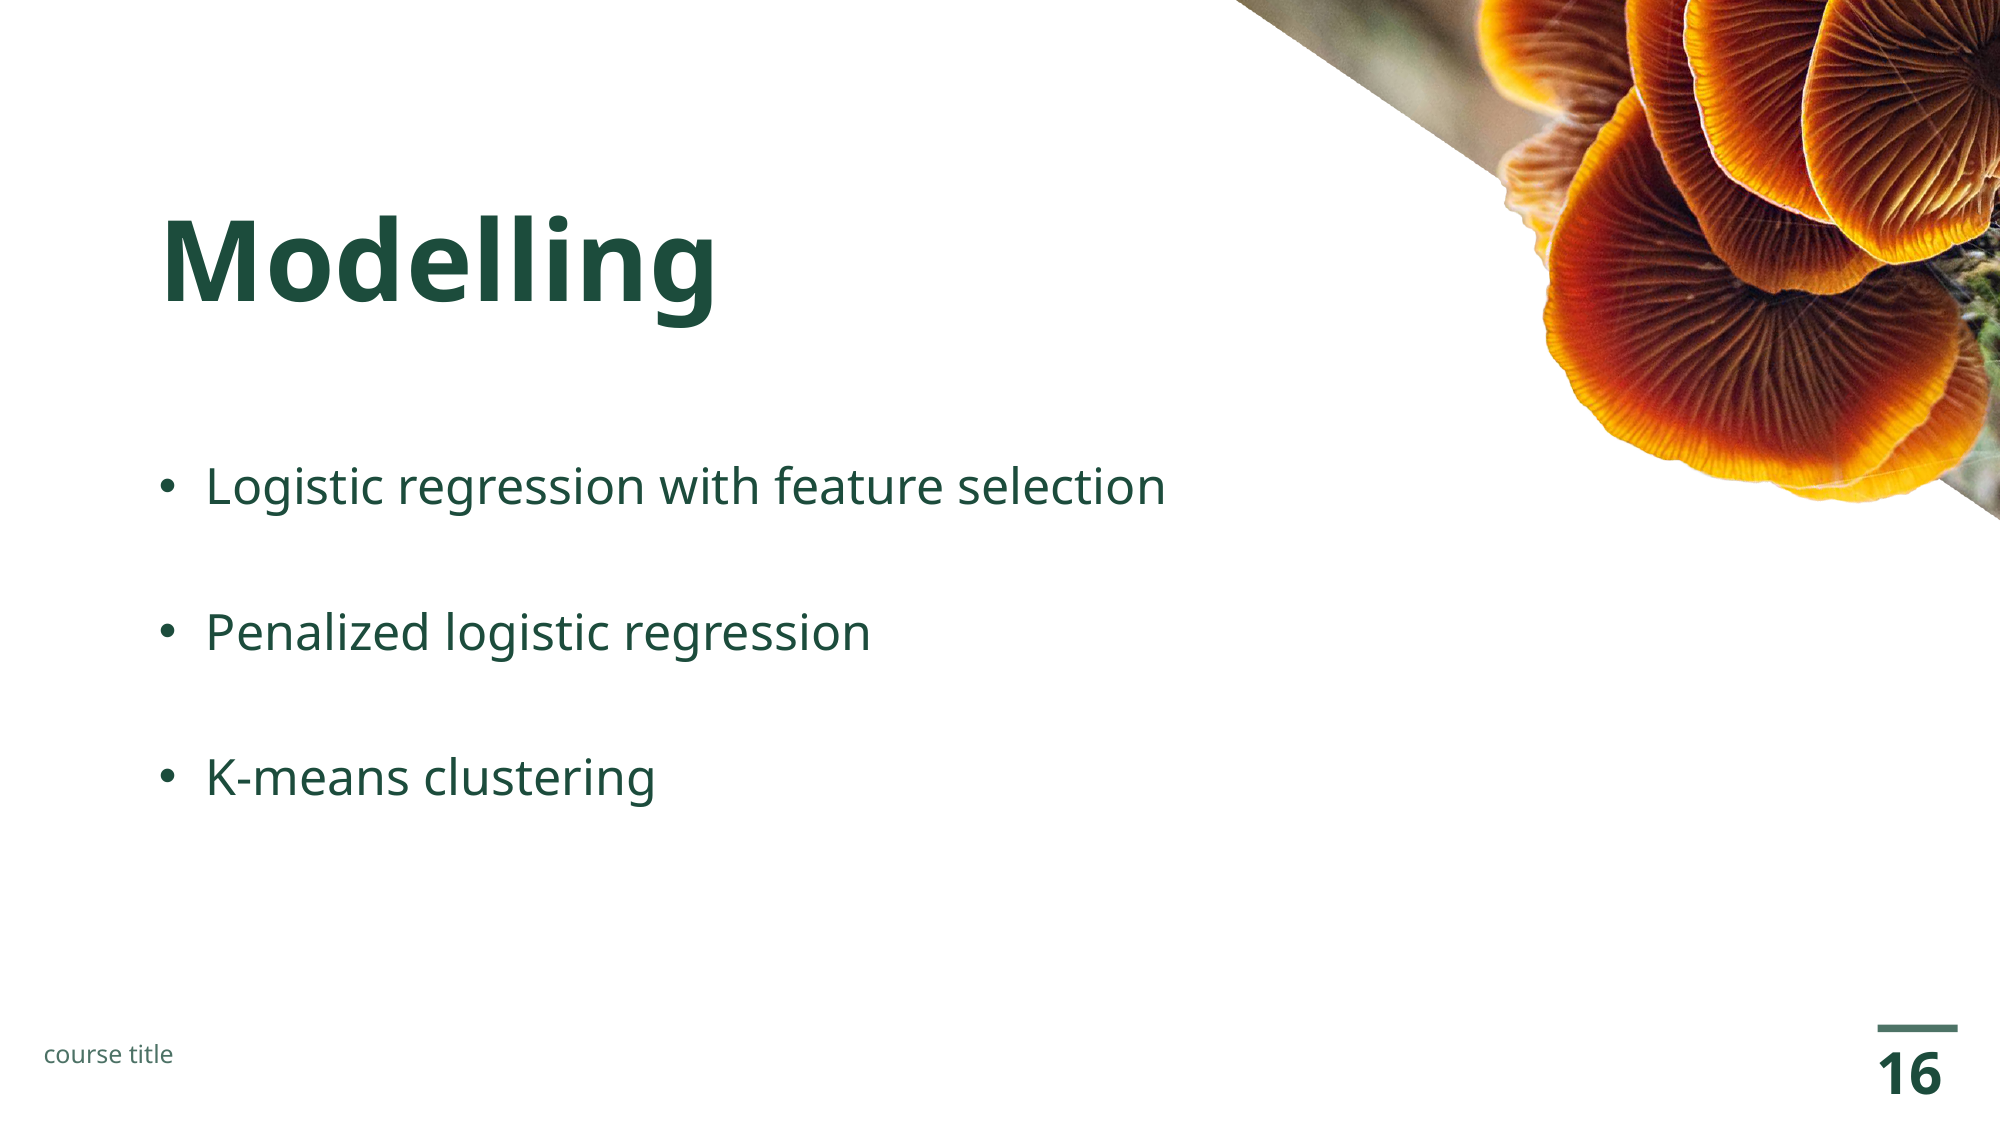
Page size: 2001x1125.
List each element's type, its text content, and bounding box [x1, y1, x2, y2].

text_box 16 [1861, 1030, 1972, 1125]
picture [1060, 0, 2000, 693]
title Modelling [143, 95, 1060, 334]
list Logistic regression with feature selection Penalized logistic regression K-means clustering [143, 447, 1473, 828]
footer course title [28, 1026, 704, 1086]
